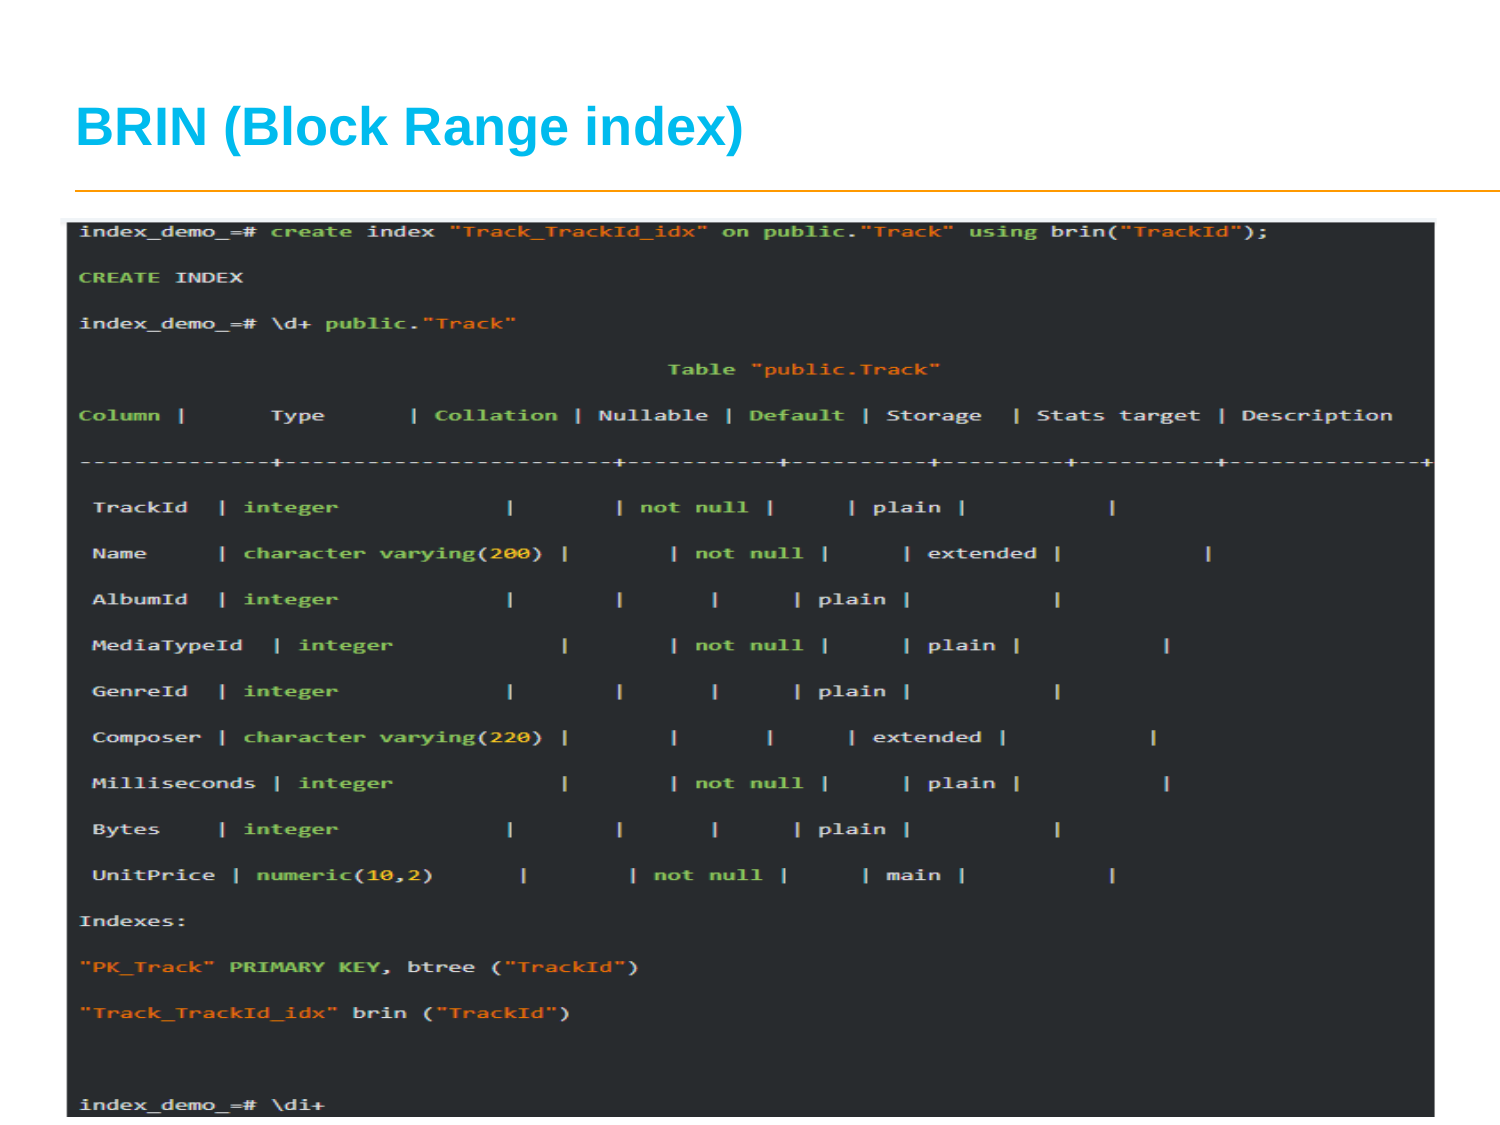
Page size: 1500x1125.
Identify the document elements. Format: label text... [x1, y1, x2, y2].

picture [60, 217, 1437, 1117]
title BRIN (Block Range index) [75, 27, 1422, 157]
